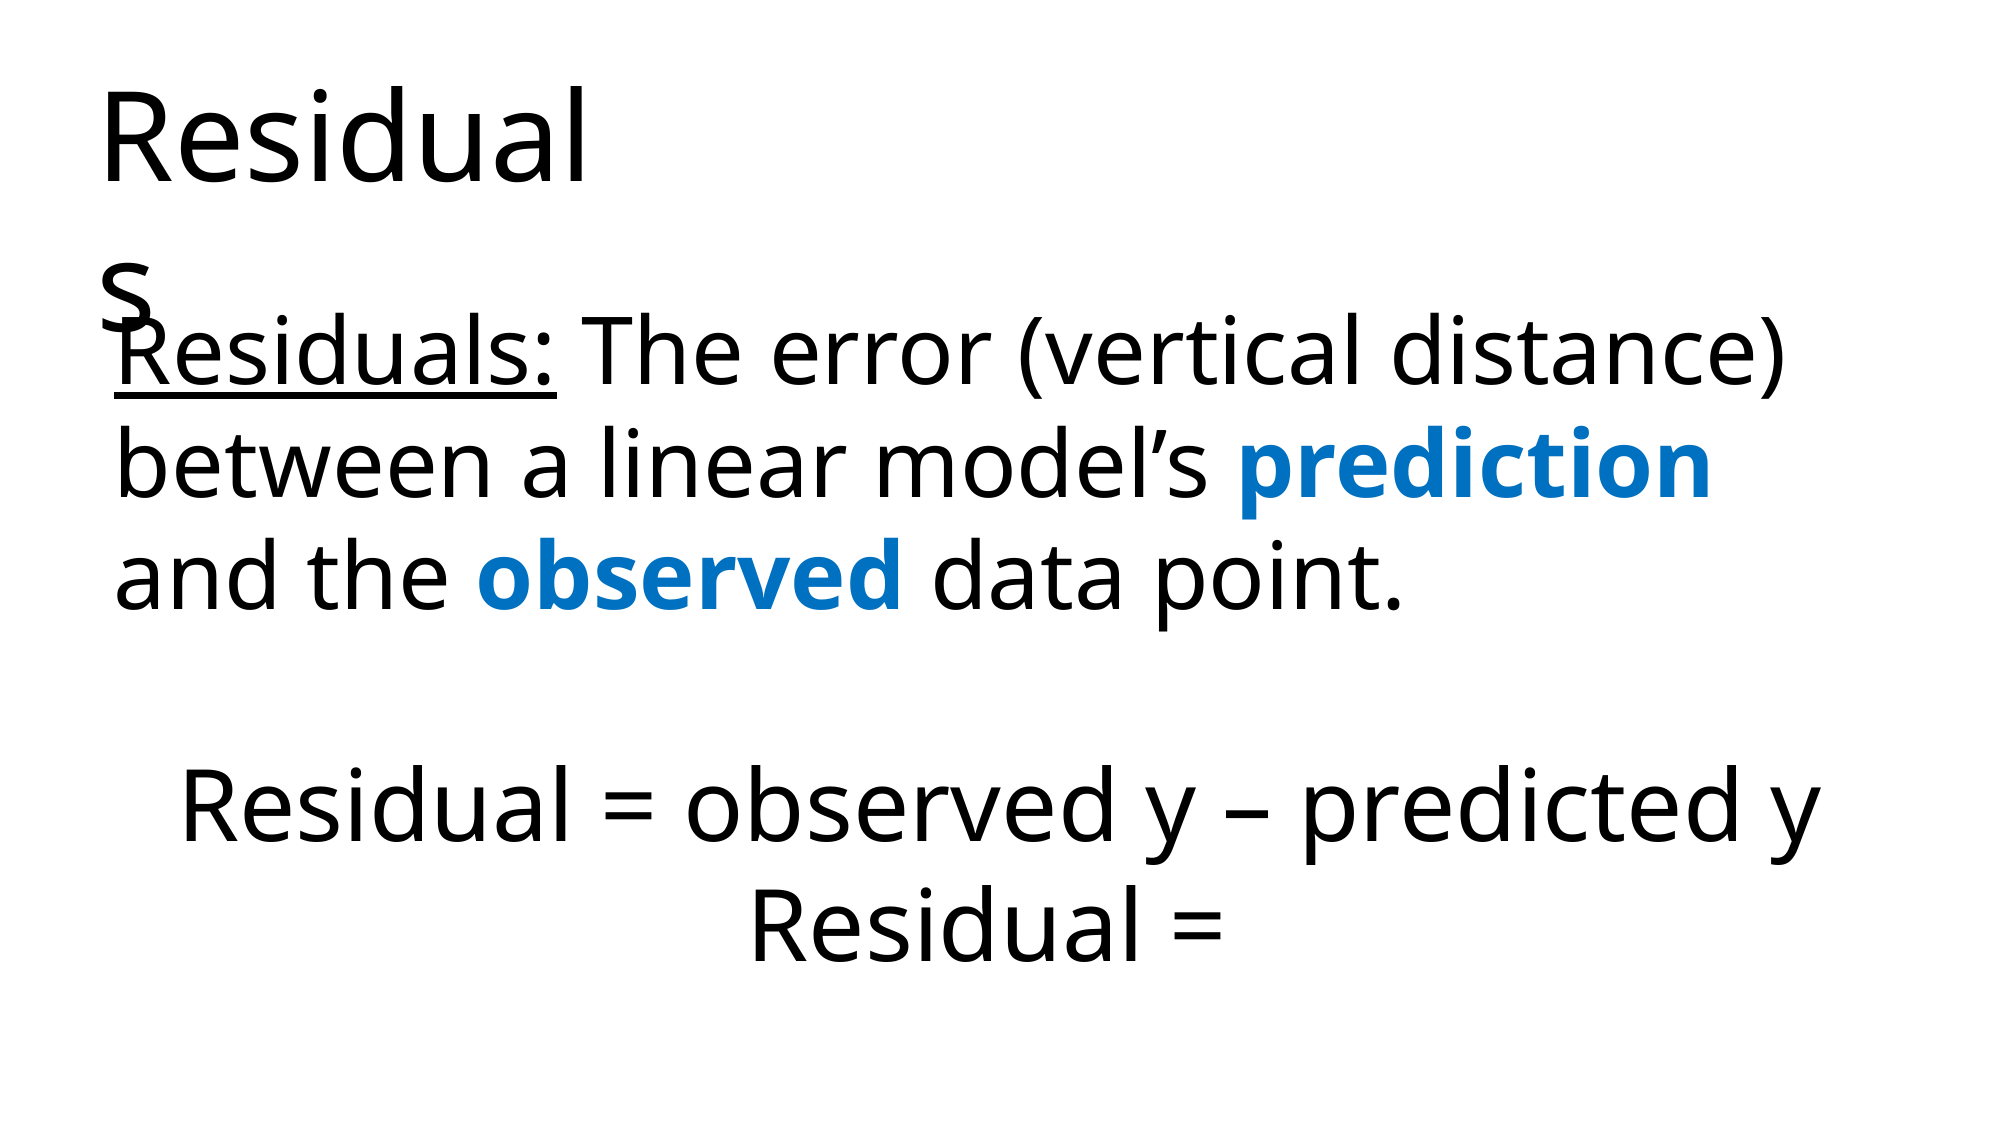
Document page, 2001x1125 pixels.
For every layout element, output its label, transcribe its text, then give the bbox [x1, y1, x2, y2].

text_box Residuals [81, 49, 628, 365]
